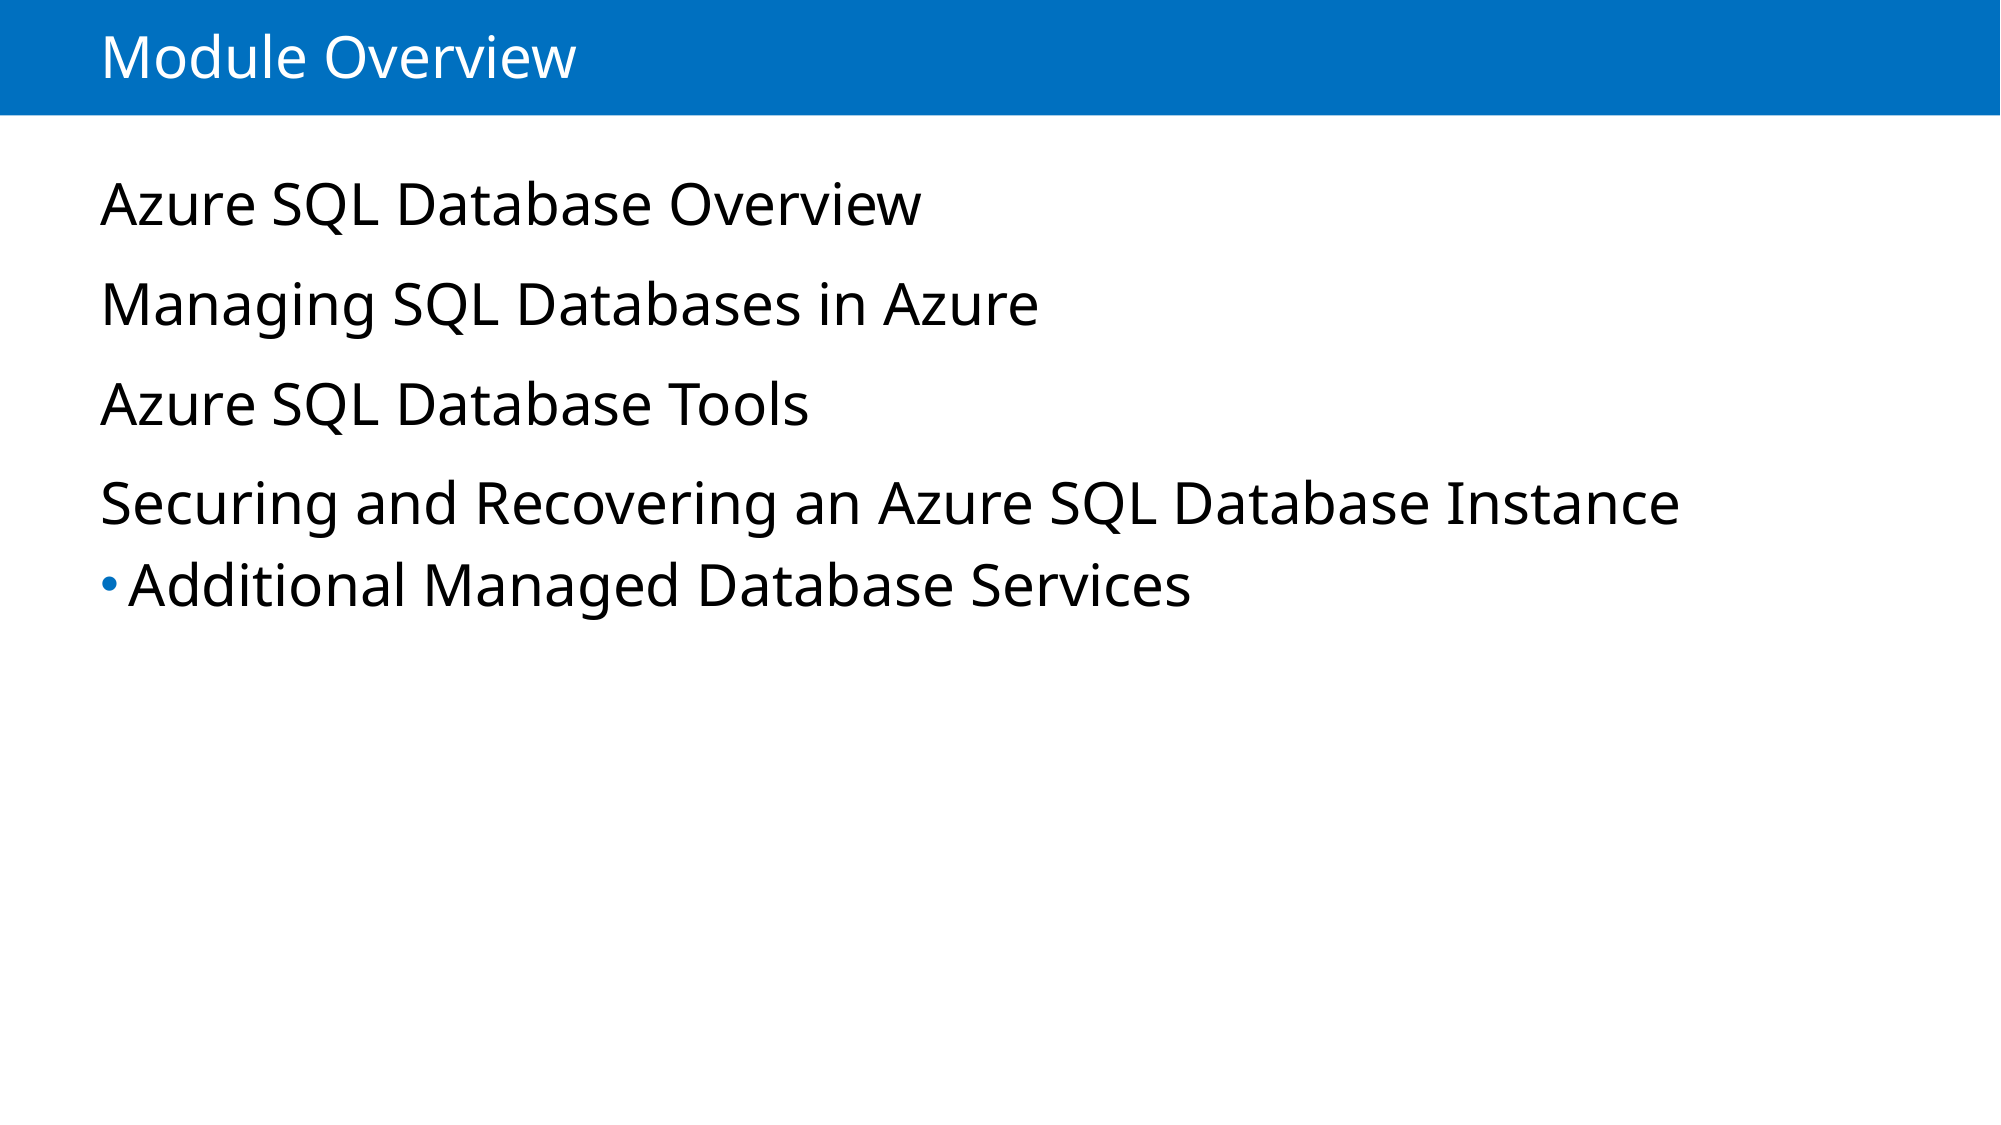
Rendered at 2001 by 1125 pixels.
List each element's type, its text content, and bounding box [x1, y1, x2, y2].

title Module Overview [100, 0, 1802, 122]
list Azure SQL Database Overview Managing SQL Databases in Azure Azure SQL Database Tools Securing and Recovering an Azure SQL Database Instance Additional Managed Database Services [100, 167, 1877, 1013]
